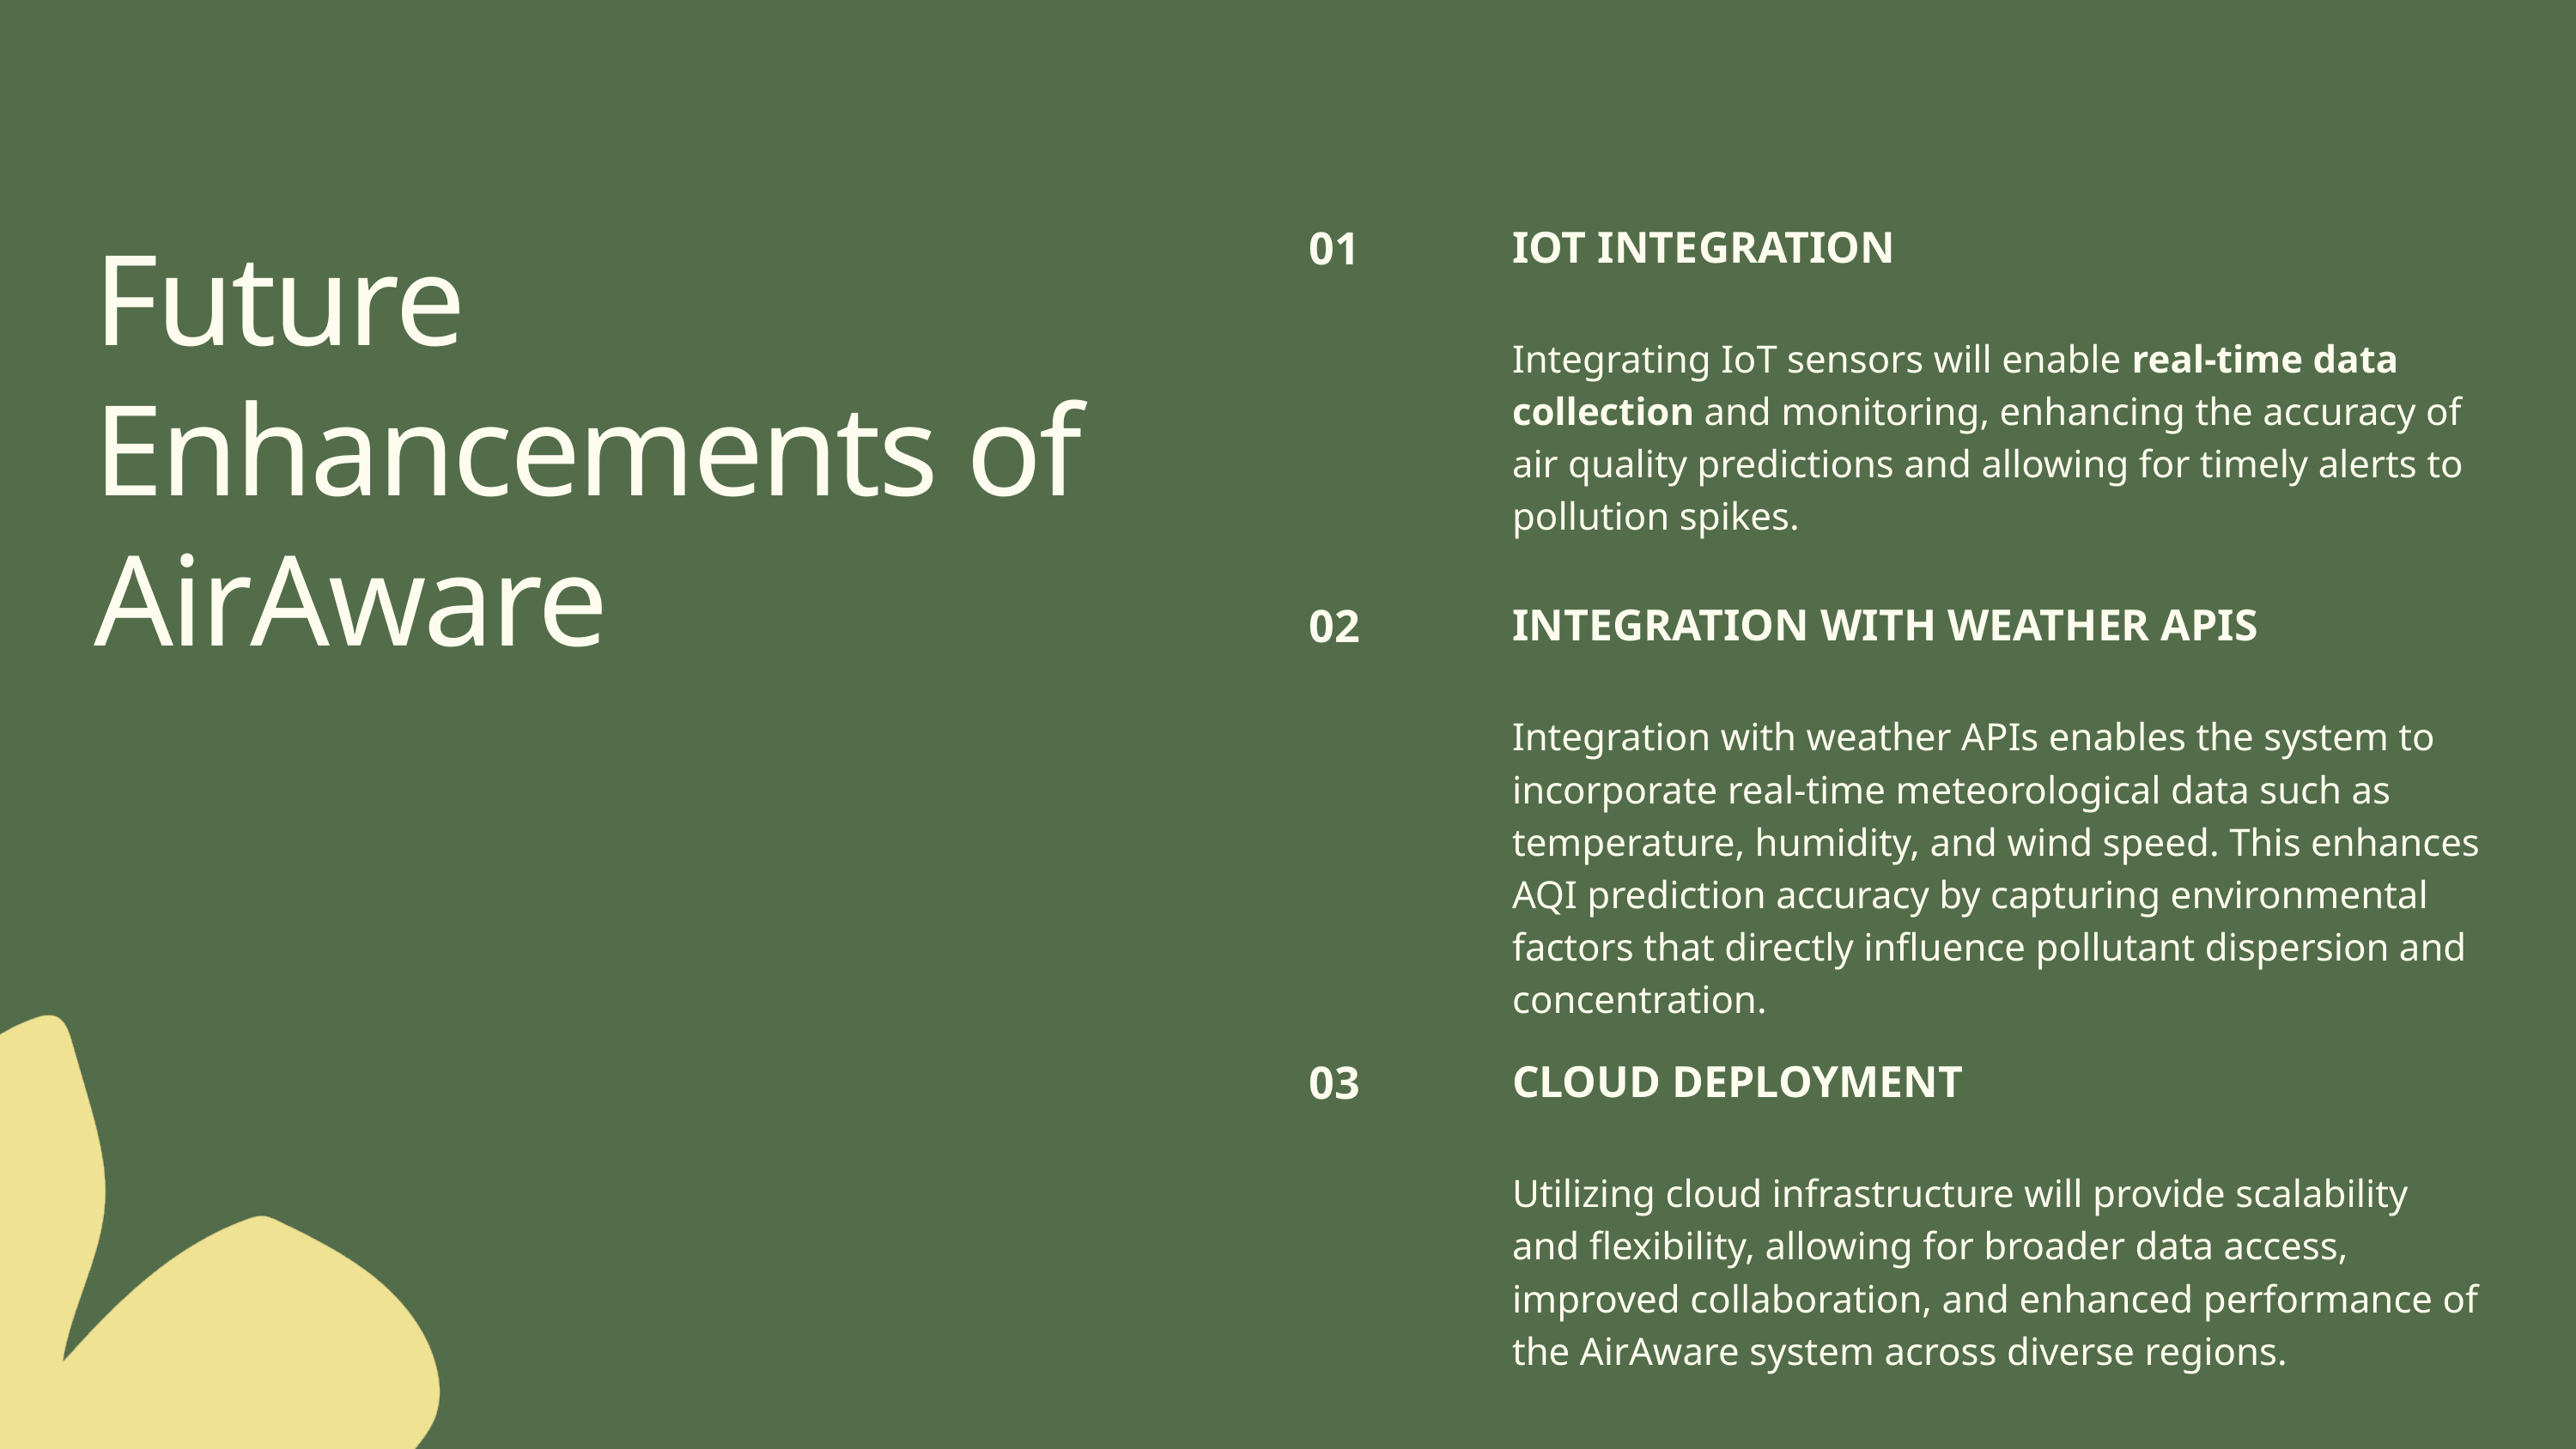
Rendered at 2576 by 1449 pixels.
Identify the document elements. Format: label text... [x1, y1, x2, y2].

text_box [1511, 597, 2482, 1018]
text_box 02 [1309, 597, 1397, 652]
text_box Future Enhancements of AirAware [94, 220, 1107, 671]
text_box 01 [1309, 220, 1397, 274]
text_box 03 [1309, 1054, 1397, 1109]
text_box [1511, 219, 2482, 535]
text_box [1511, 1054, 2482, 1370]
text_box [0, 1014, 442, 1449]
